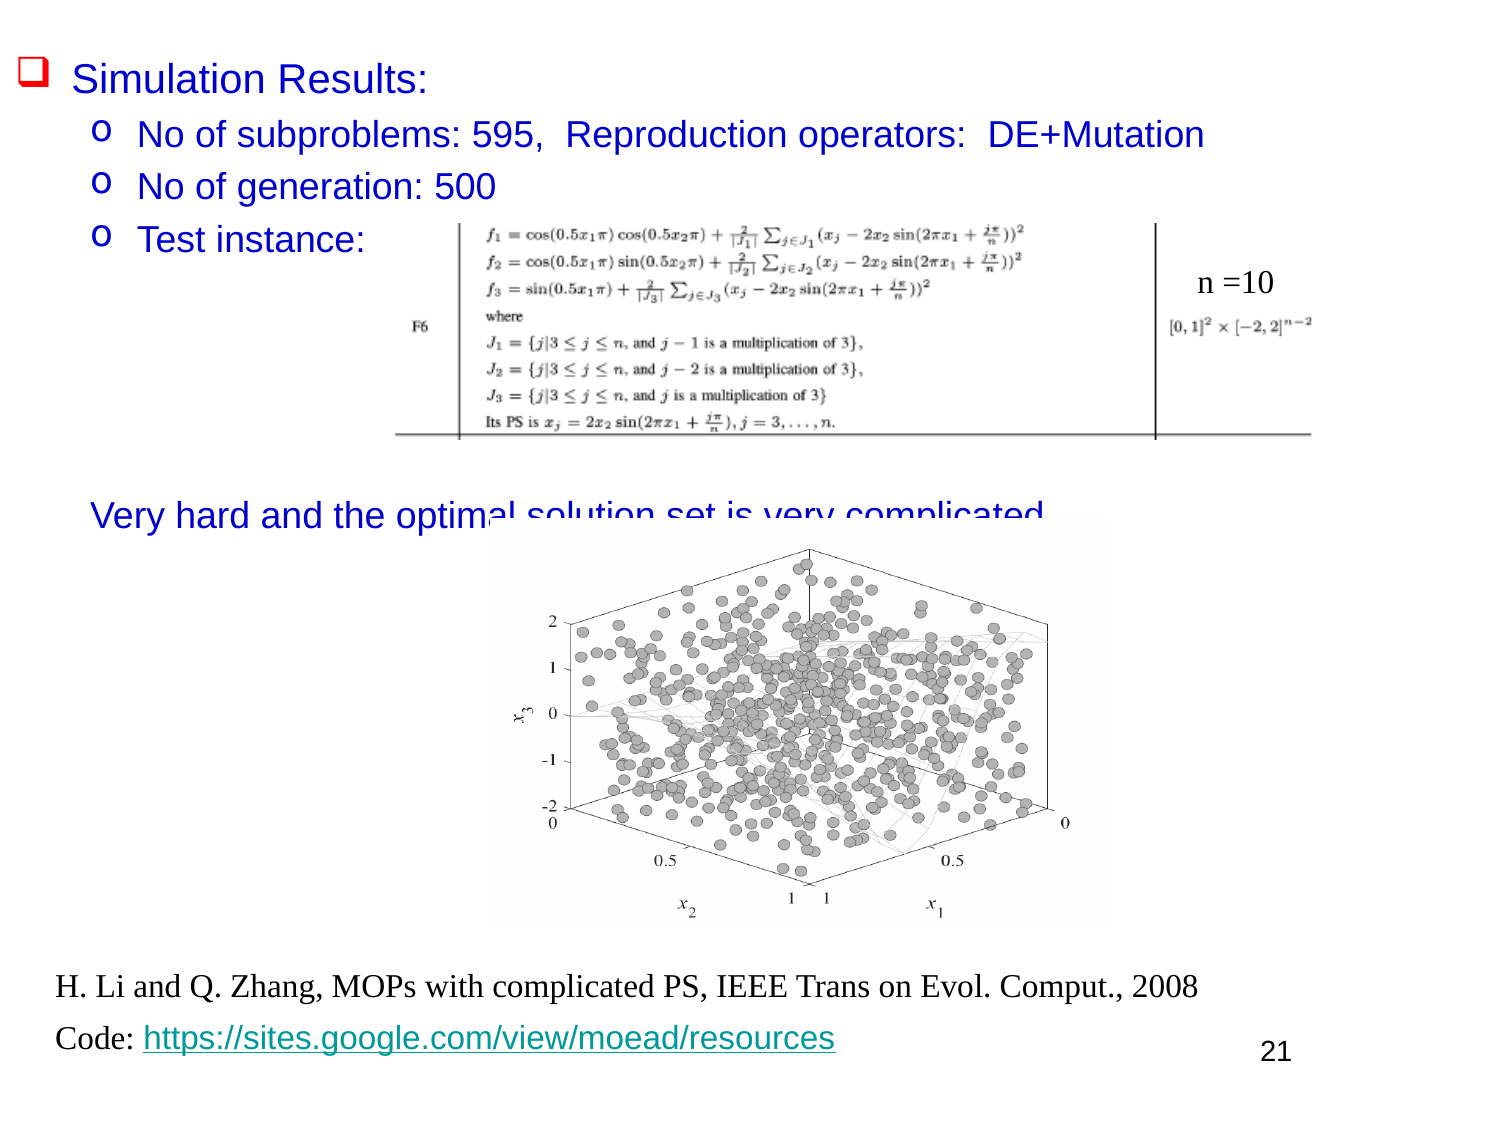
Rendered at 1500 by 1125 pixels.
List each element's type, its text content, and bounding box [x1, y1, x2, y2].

picture [489, 518, 1106, 929]
list Simulation Results: No of subproblems: 595, Reproduction operators: DE+Mutation No of generation: 500 Test instance: Very hard and the optimal solution set is very complicated. [0, 44, 1361, 823]
text_box H. Li and Q. Zhang, MOPs with complicated PS, IEEE Trans on Evol. Comput., 2008 Code: https://sites.google.com/view/moead/resources [40, 945, 1216, 1125]
slide_number 21 [1216, 1024, 1426, 1103]
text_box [395, 223, 1324, 440]
